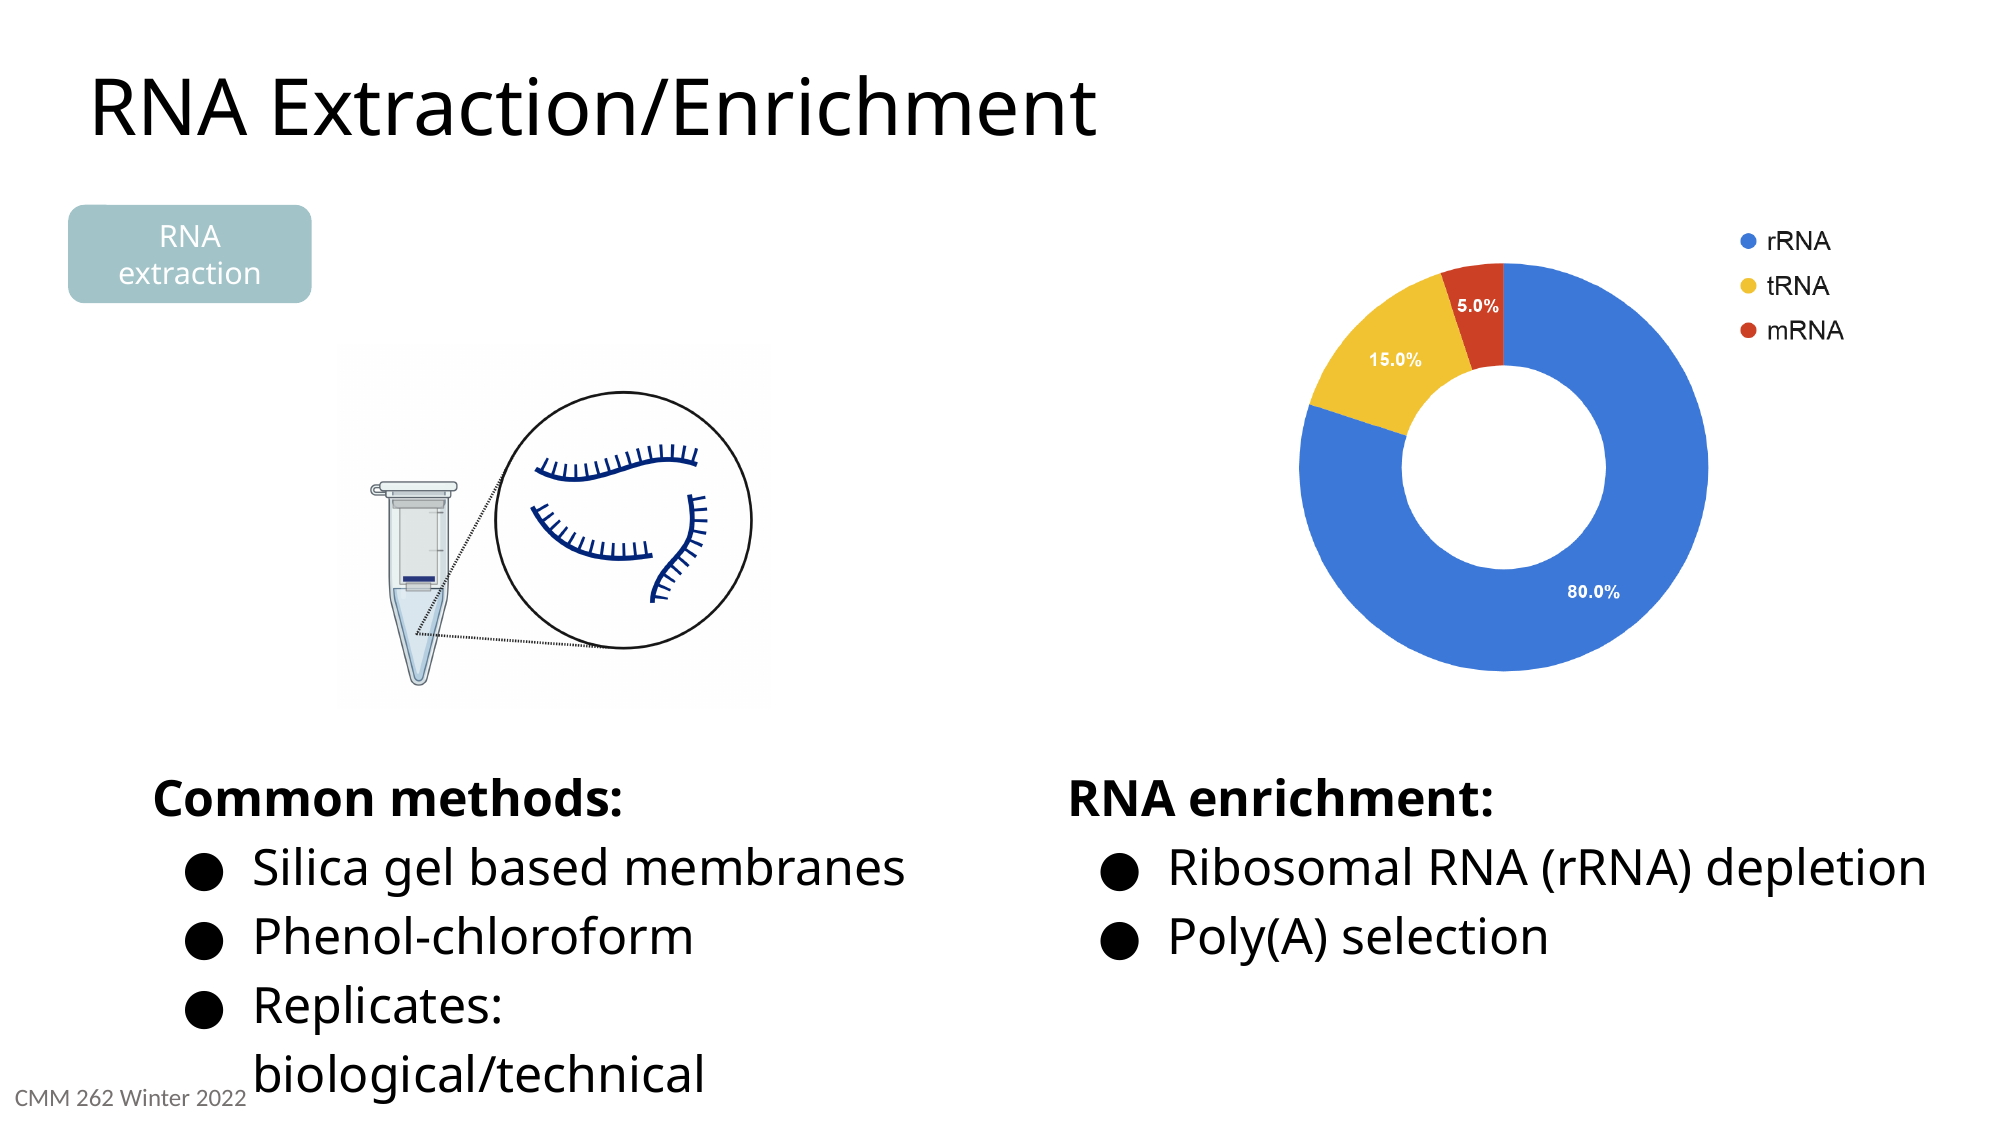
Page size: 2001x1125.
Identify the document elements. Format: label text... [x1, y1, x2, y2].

text_box Common methods: Silica gel based membranes Phenol-chloroform Replicates: biological/technical [131, 737, 972, 1041]
text_box CMM 262 Winter 2022 [0, 1074, 675, 1125]
text_box RNA extraction [68, 204, 312, 304]
title RNA Extraction/Enrichment [68, 47, 1932, 173]
picture [337, 344, 771, 709]
picture [1299, 225, 1844, 709]
text_box RNA enrichment: Ribosomal RNA (rRNA) depletion Poly(A) selection [1047, 737, 1967, 1041]
